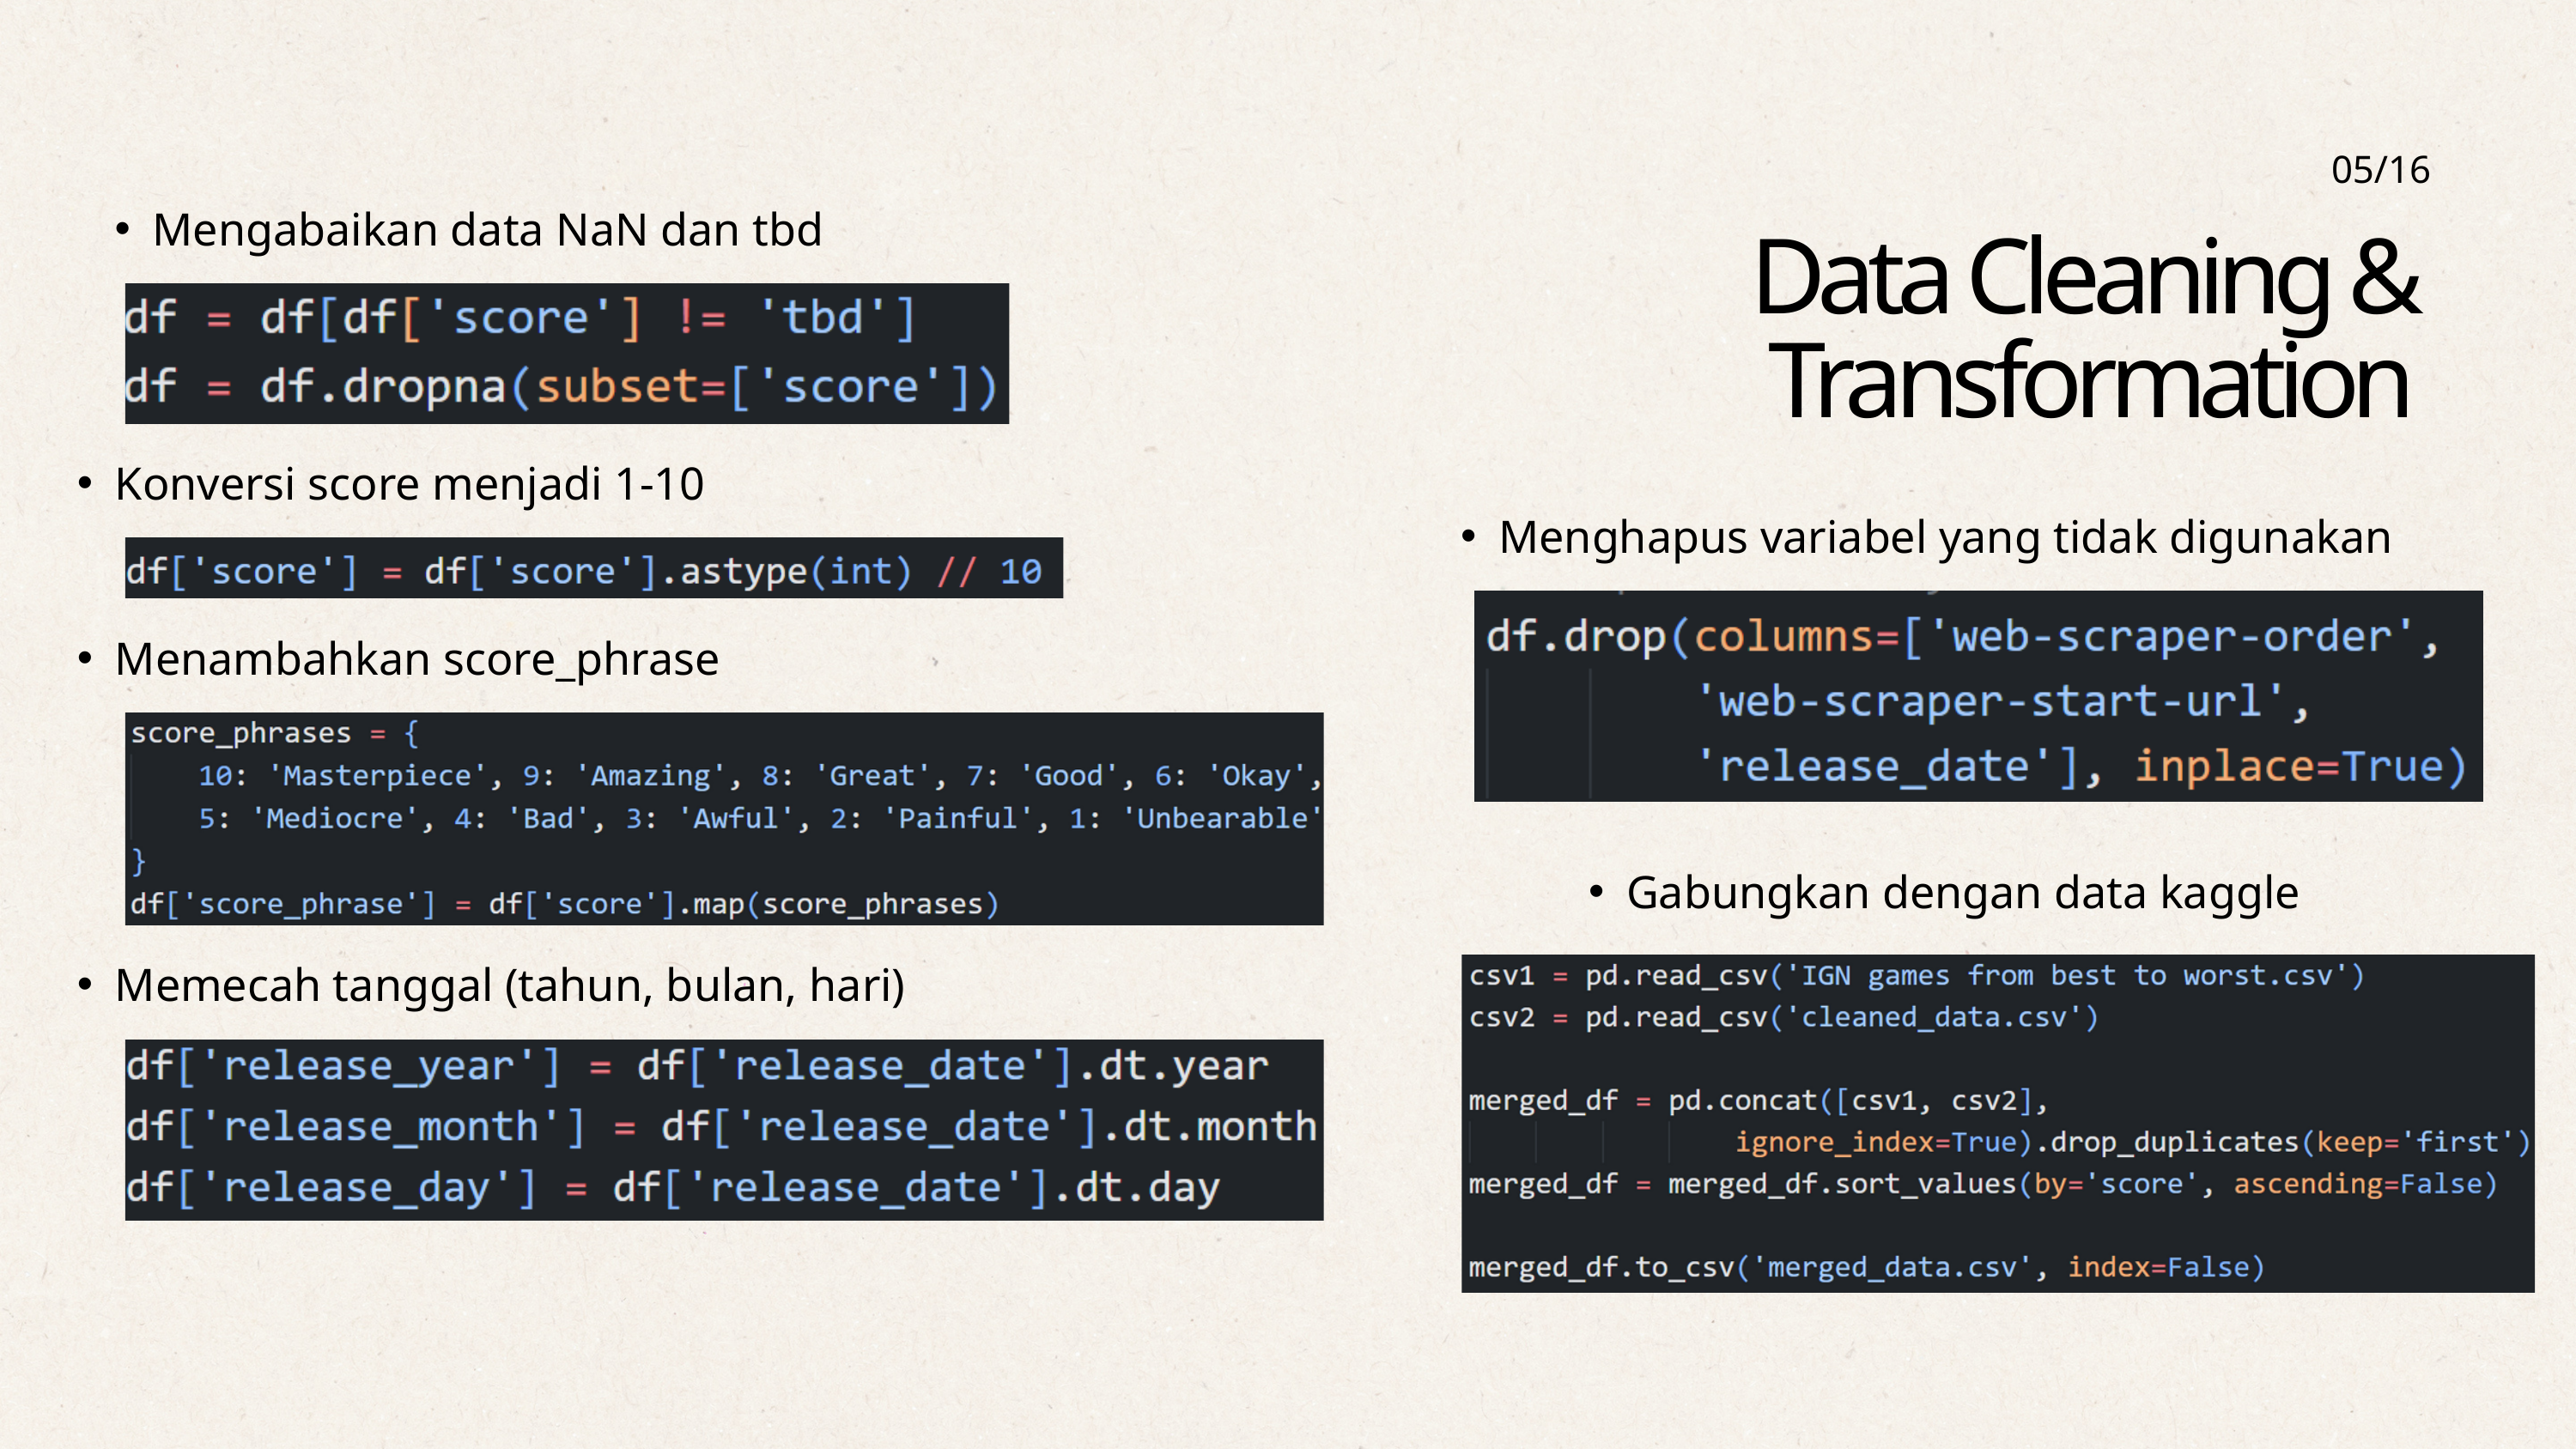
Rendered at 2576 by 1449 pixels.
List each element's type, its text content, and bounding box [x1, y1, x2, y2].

text_box [0, 0, 2576, 1449]
text_box Memecah tanggal (tahun, bulan, hari) [39, 948, 1064, 1011]
text_box Gabungkan dengan data kaggle [1550, 855, 2399, 919]
text_box Konversi score menjadi 1-10 [39, 446, 772, 510]
text_box Mengabaikan data NaN dan tbd [39, 192, 862, 256]
text_box Menghapus variabel yang tidak digunakan [1422, 499, 2536, 562]
text_box Data Cleaning & Transformation [1589, 230, 2416, 439]
text_box 05/16 [1822, 137, 2432, 191]
text_box [125, 1040, 1324, 1221]
text_box [1461, 955, 2536, 1293]
text_box [1473, 591, 2483, 802]
text_box [125, 712, 1324, 925]
text_box [125, 283, 1010, 424]
text_box Menambahkan score_phrase [39, 621, 1064, 684]
text_box [125, 537, 1064, 599]
